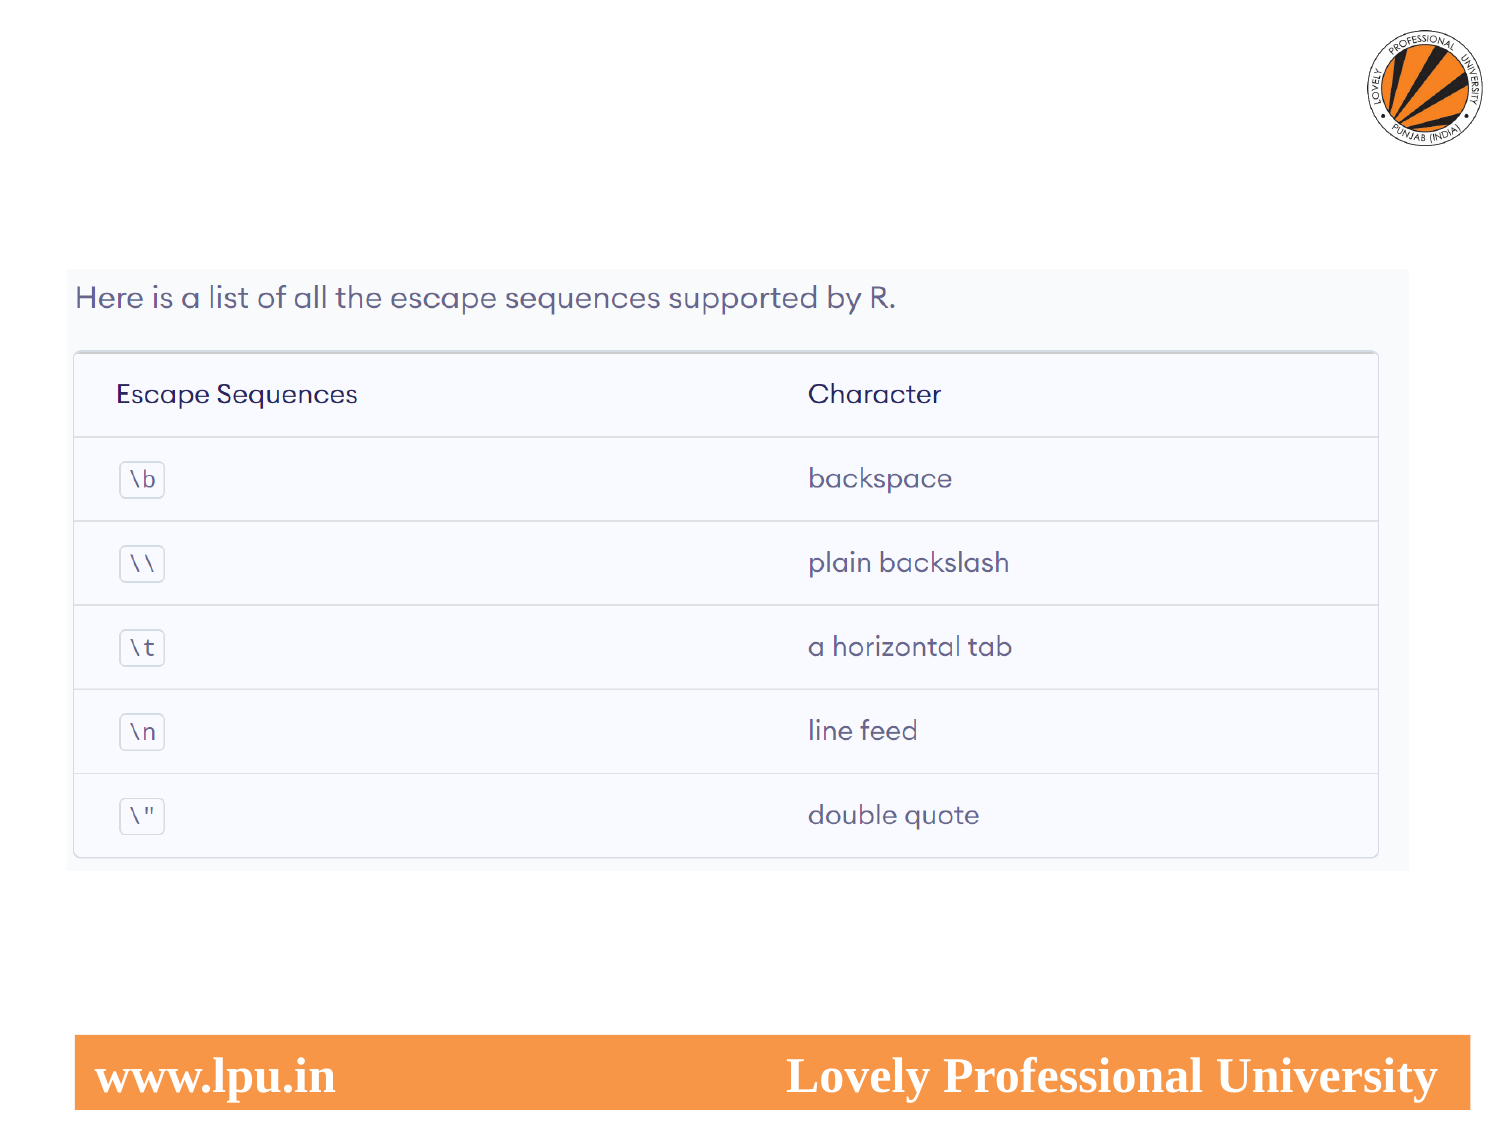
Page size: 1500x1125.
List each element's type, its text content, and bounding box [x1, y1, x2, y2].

picture [67, 269, 1409, 871]
picture [1366, 30, 1483, 147]
text_box www.lpu.in Lovely Professional University [74, 1034, 1471, 1110]
